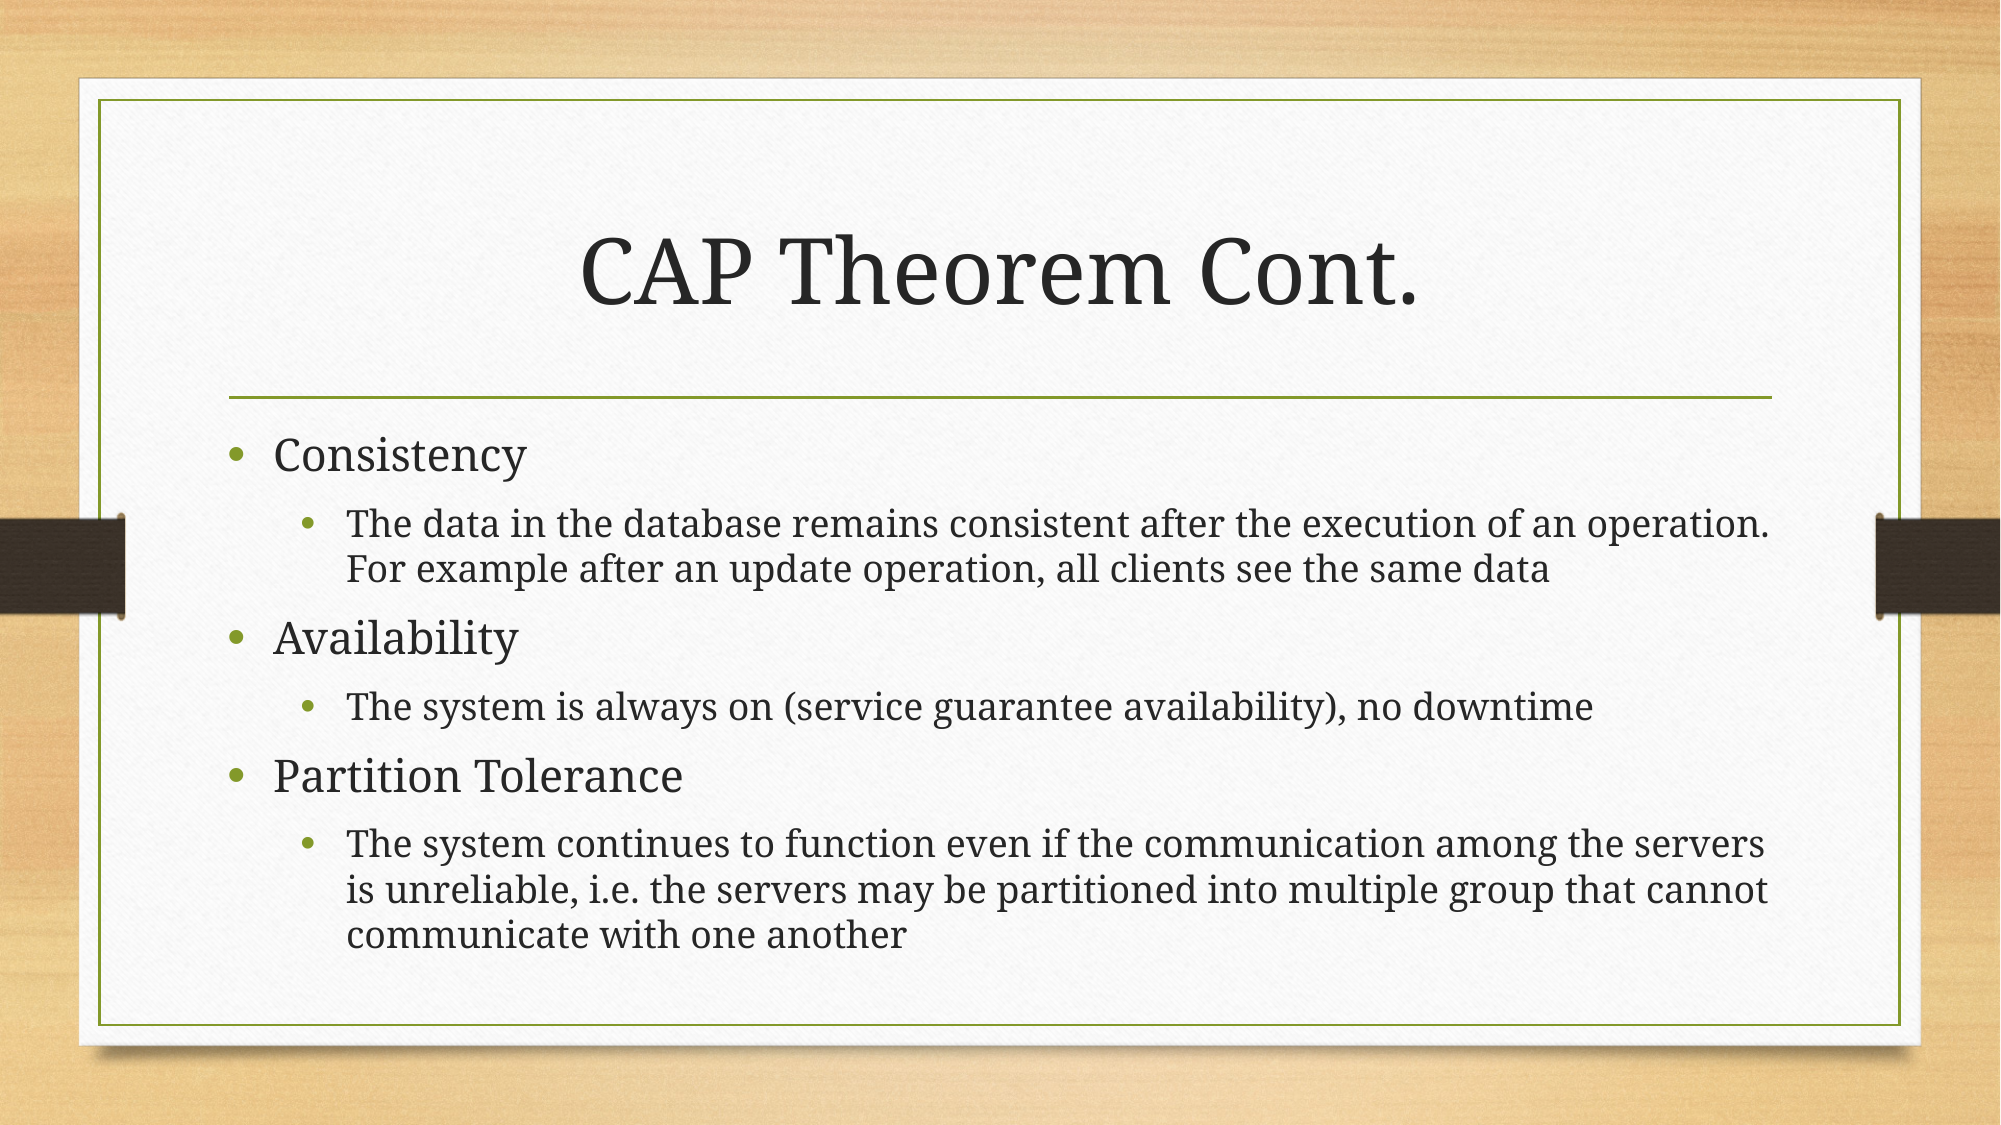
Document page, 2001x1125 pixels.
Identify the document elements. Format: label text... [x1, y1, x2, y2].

title CAP Theorem Cont. [212, 161, 1788, 375]
list Consistency The data in the database remains consistent after the execution of an operation. For example after an update operation, all clients see the same data Availability The system is always on (service guarantee availability), no downtime Partition Tolerance The system continues to function even if the communication among the servers is unreliable, i.e. the servers may be partitioned into multiple group that cannot communicate with one another [212, 419, 1788, 964]
picture [0, 0, 2001, 1125]
